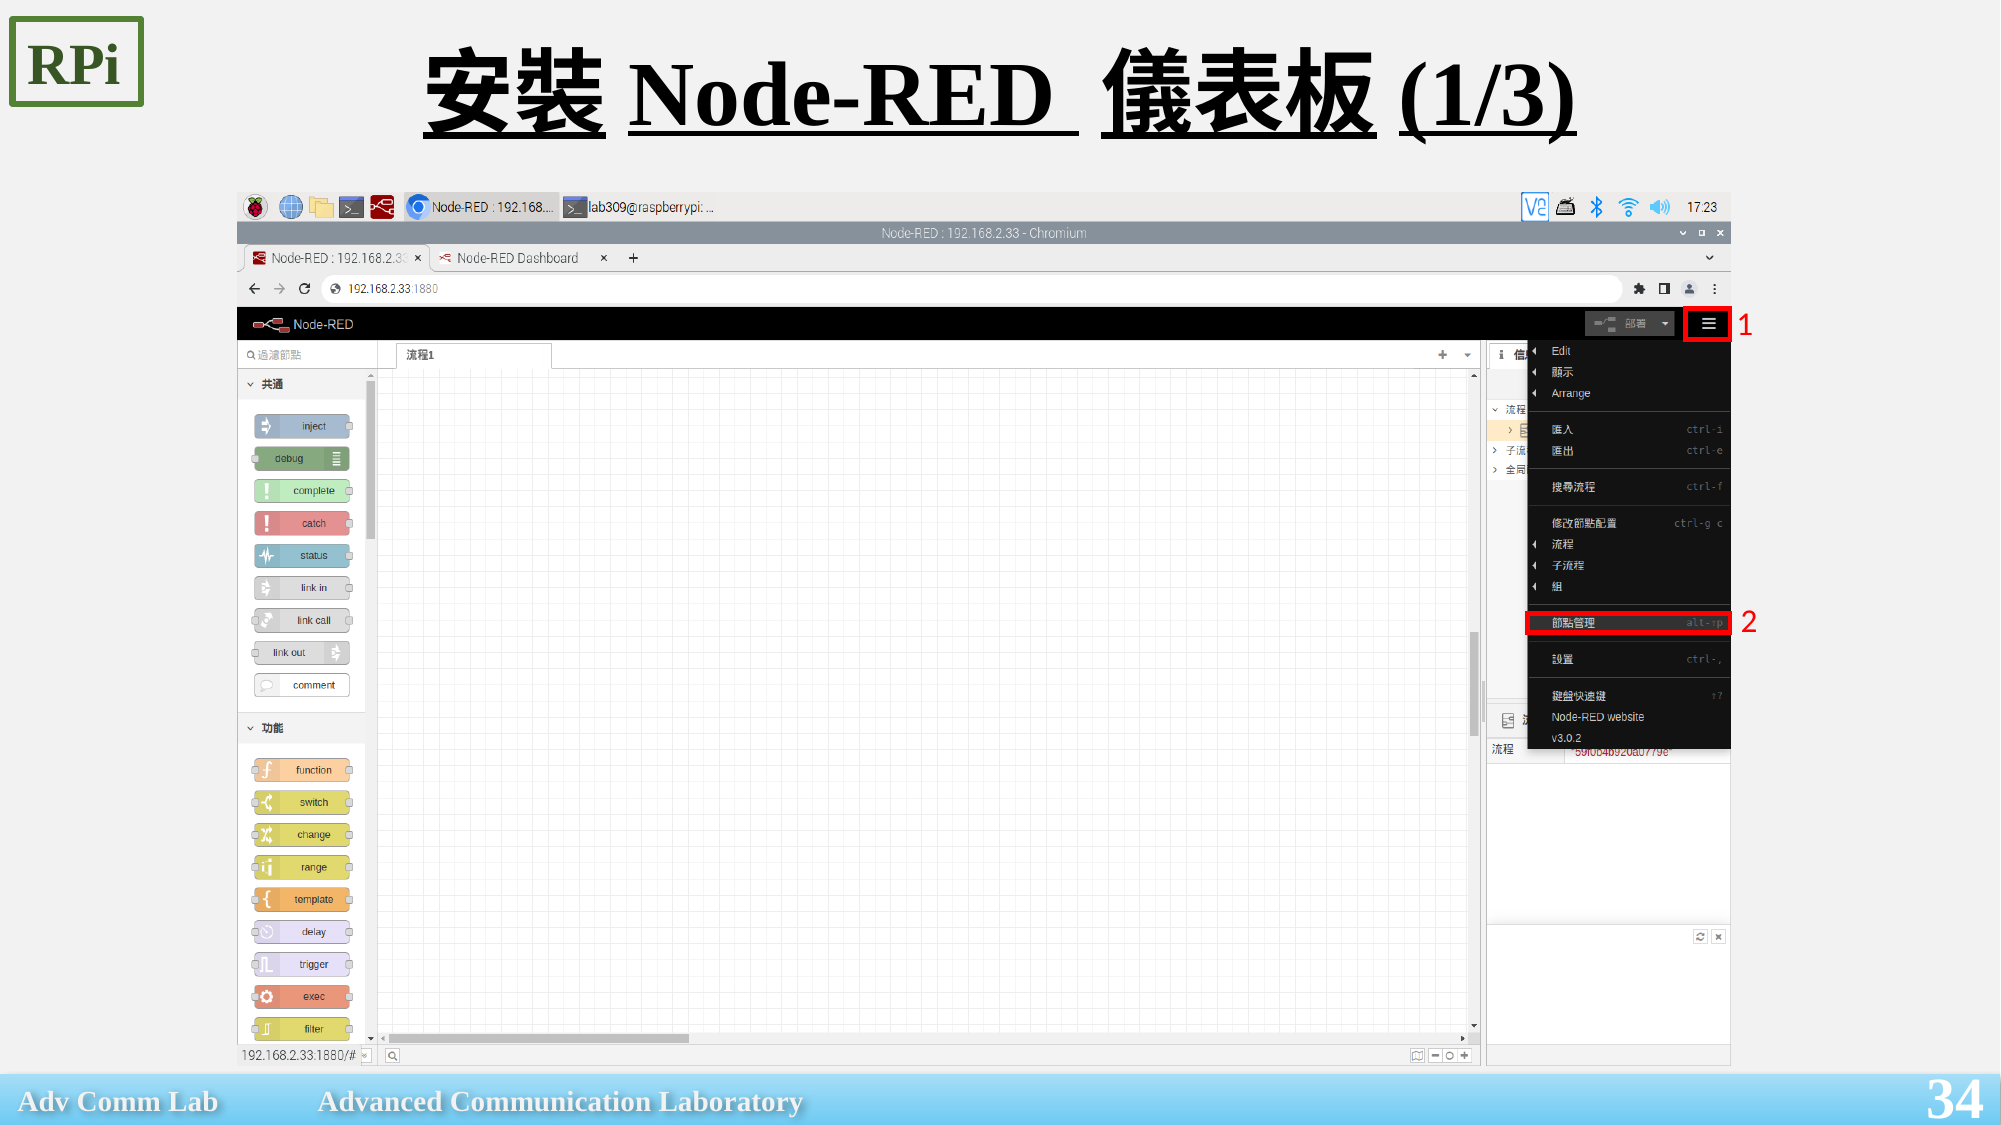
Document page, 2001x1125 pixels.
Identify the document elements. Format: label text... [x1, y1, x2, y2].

title 安裝Node-RED 儀表板(1/3) [137, 0, 1863, 205]
text_box RPi [12, 19, 141, 104]
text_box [237, 192, 1763, 1066]
slide_number 34 [1550, 1065, 2000, 1125]
